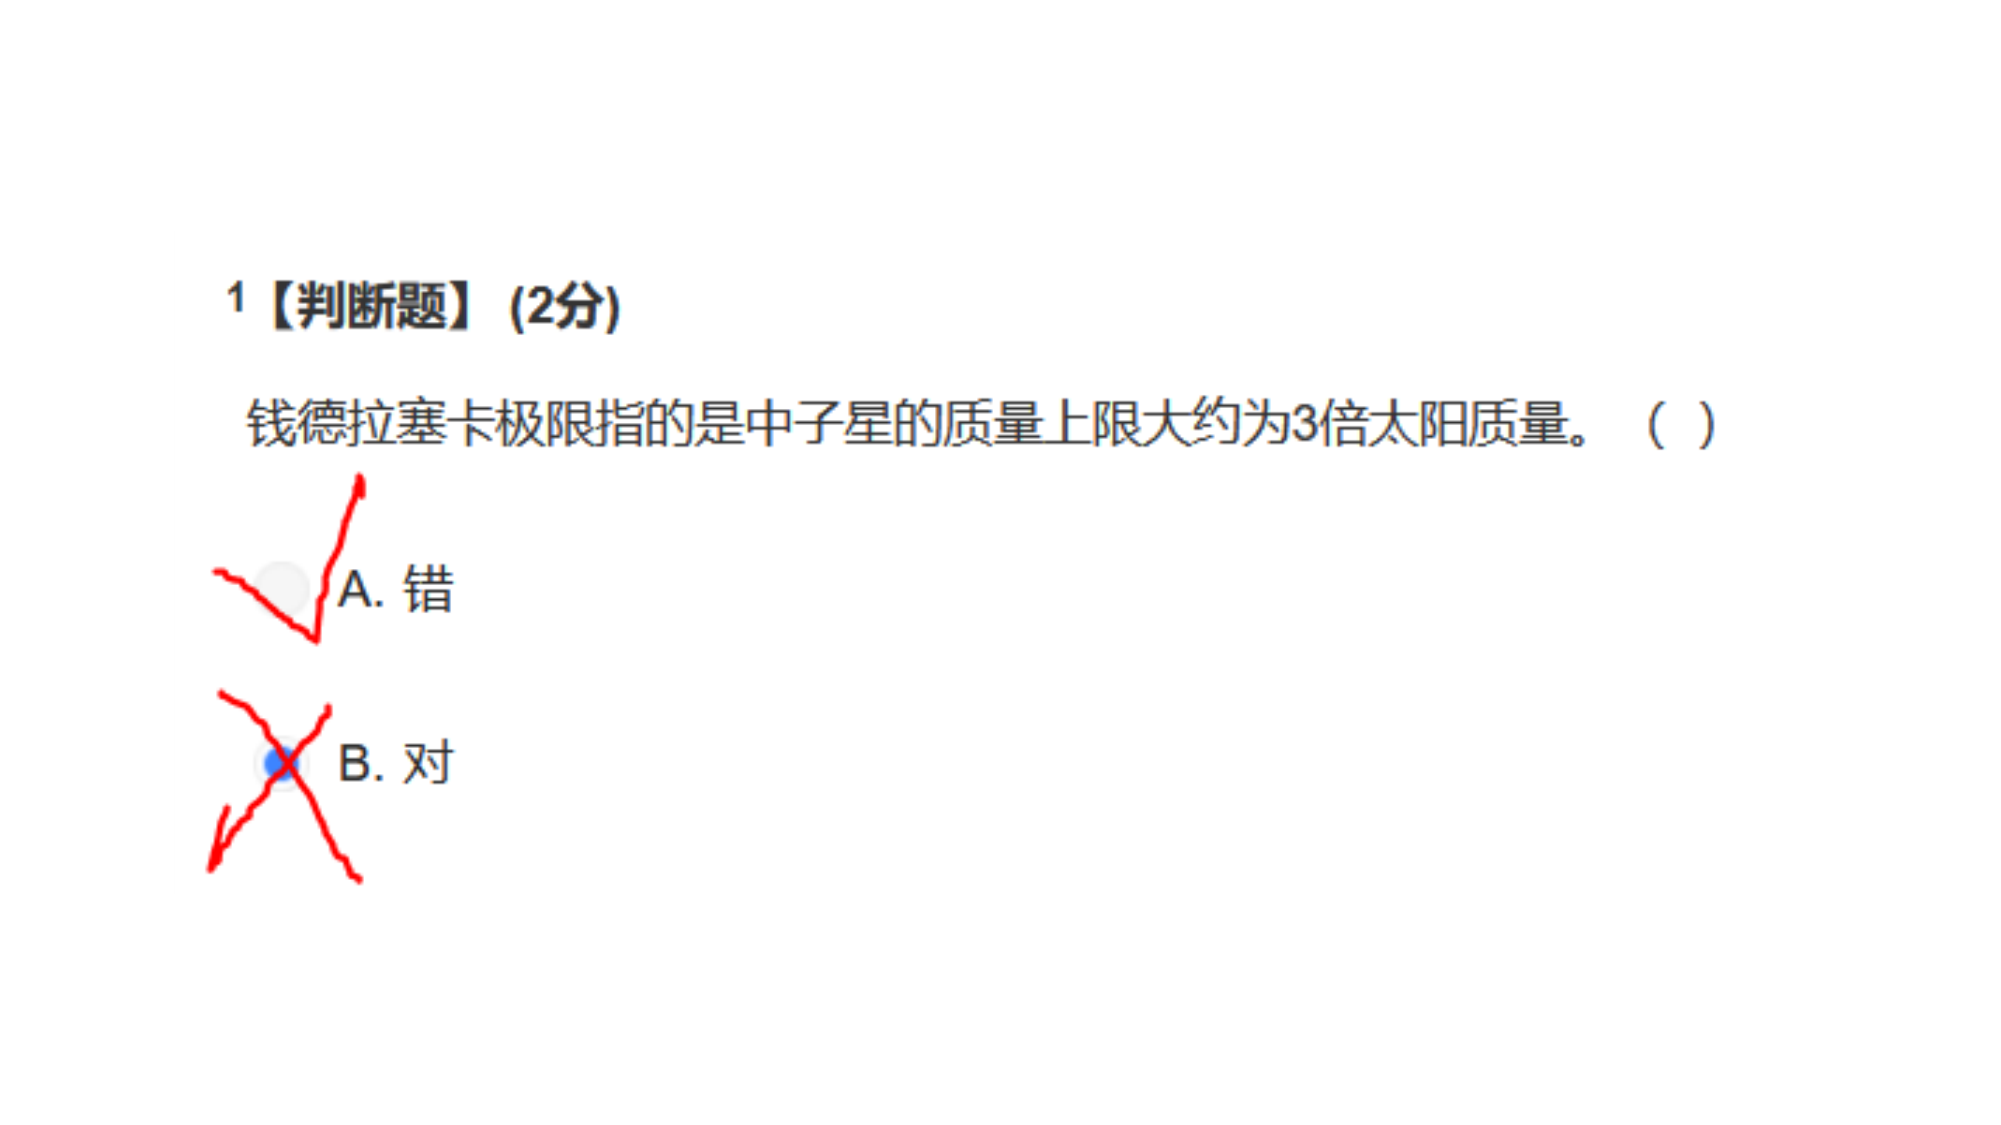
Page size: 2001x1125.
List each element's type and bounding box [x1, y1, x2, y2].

picture [173, 231, 1827, 894]
